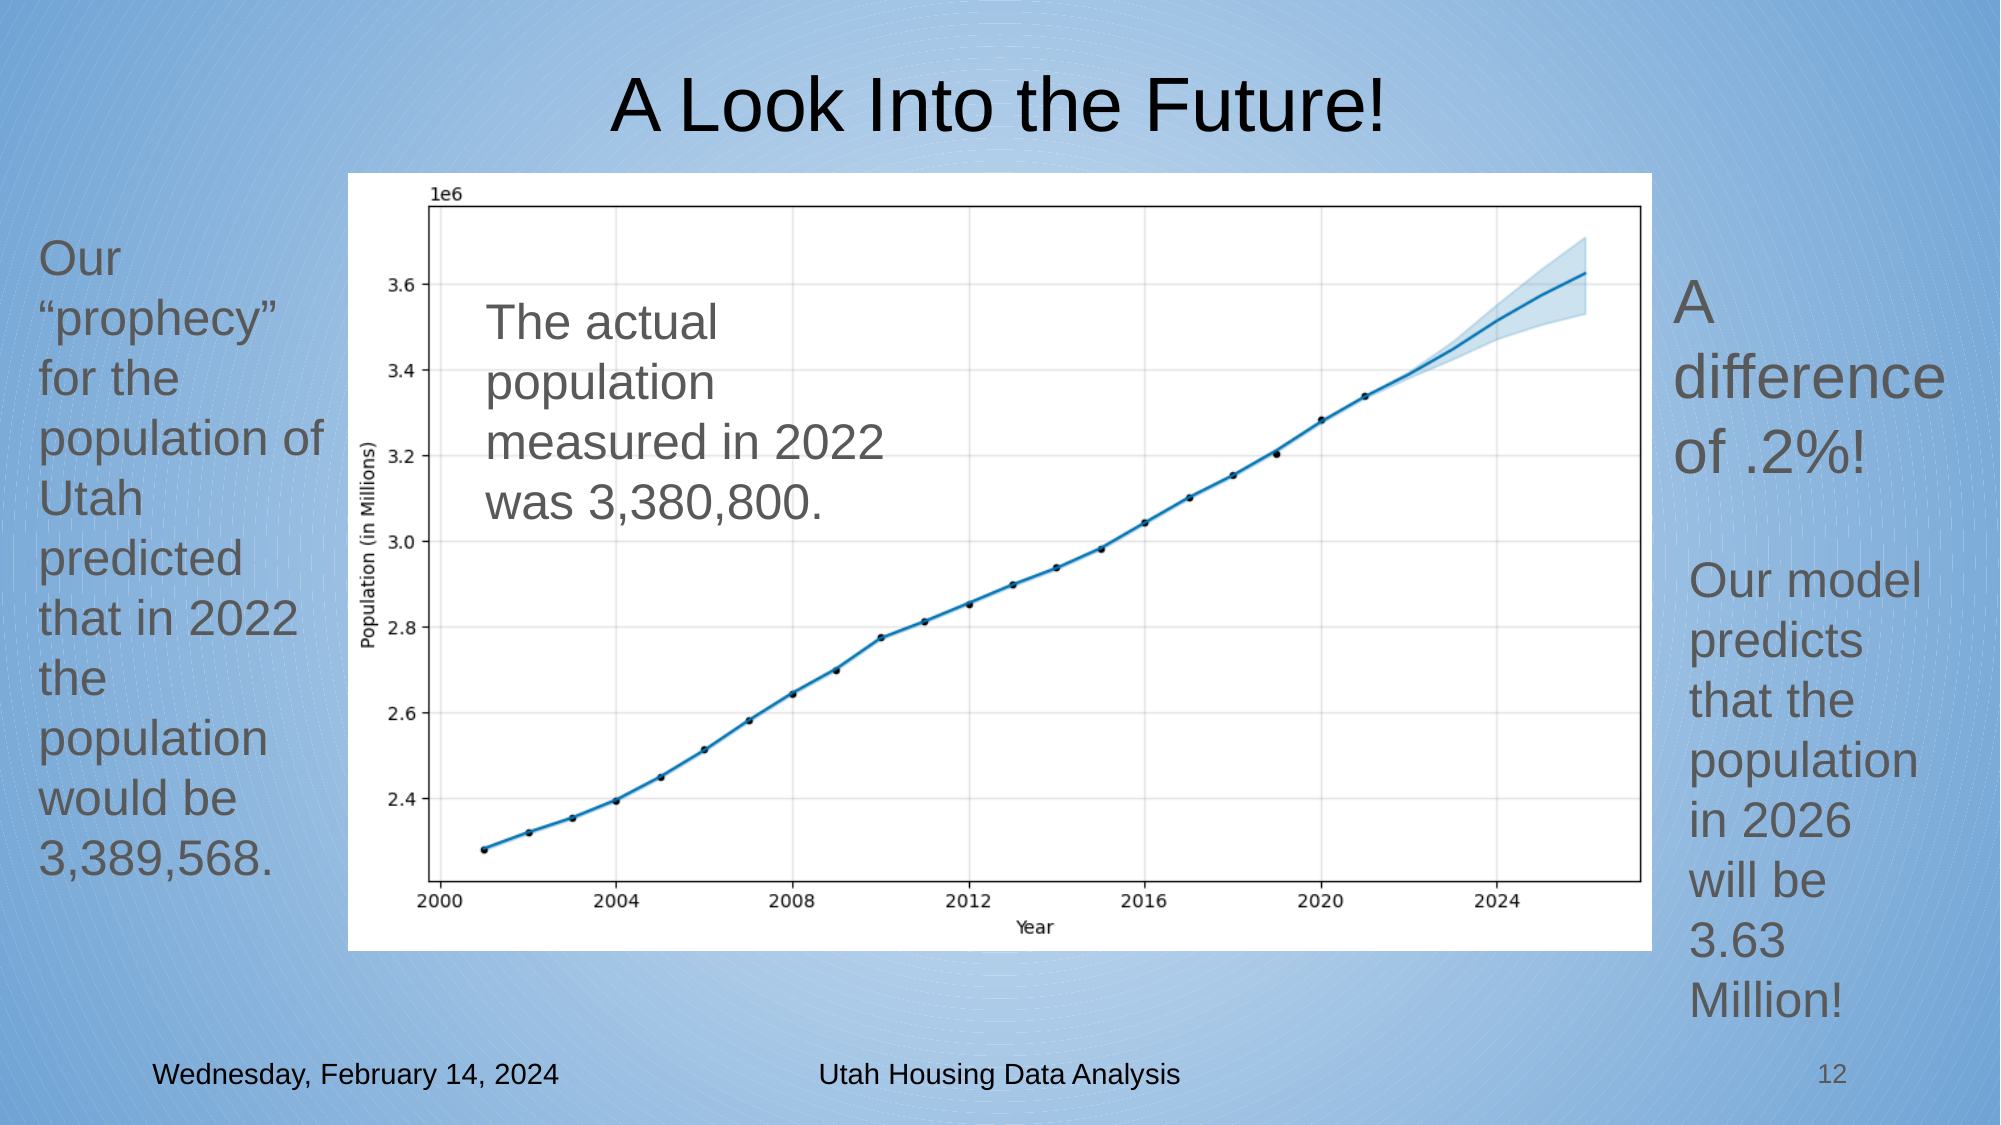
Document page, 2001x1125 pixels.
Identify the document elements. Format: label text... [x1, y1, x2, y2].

picture [348, 173, 1652, 952]
text_box Our “prophecy” for the population of Utah predicted that in 2022 the population would be 3,389,568. [23, 210, 343, 911]
text_box Our model predicts that the population in 2026 will be 3.63 Million! [1674, 532, 1942, 951]
footer Utah Housing Data Analysis [662, 1042, 1338, 1103]
slide_number ‹#› [1412, 1042, 1863, 1103]
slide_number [137, 1042, 588, 1103]
text_box A difference of .2%! [1658, 246, 1967, 732]
title A Look Into the Future! [137, 0, 1863, 216]
